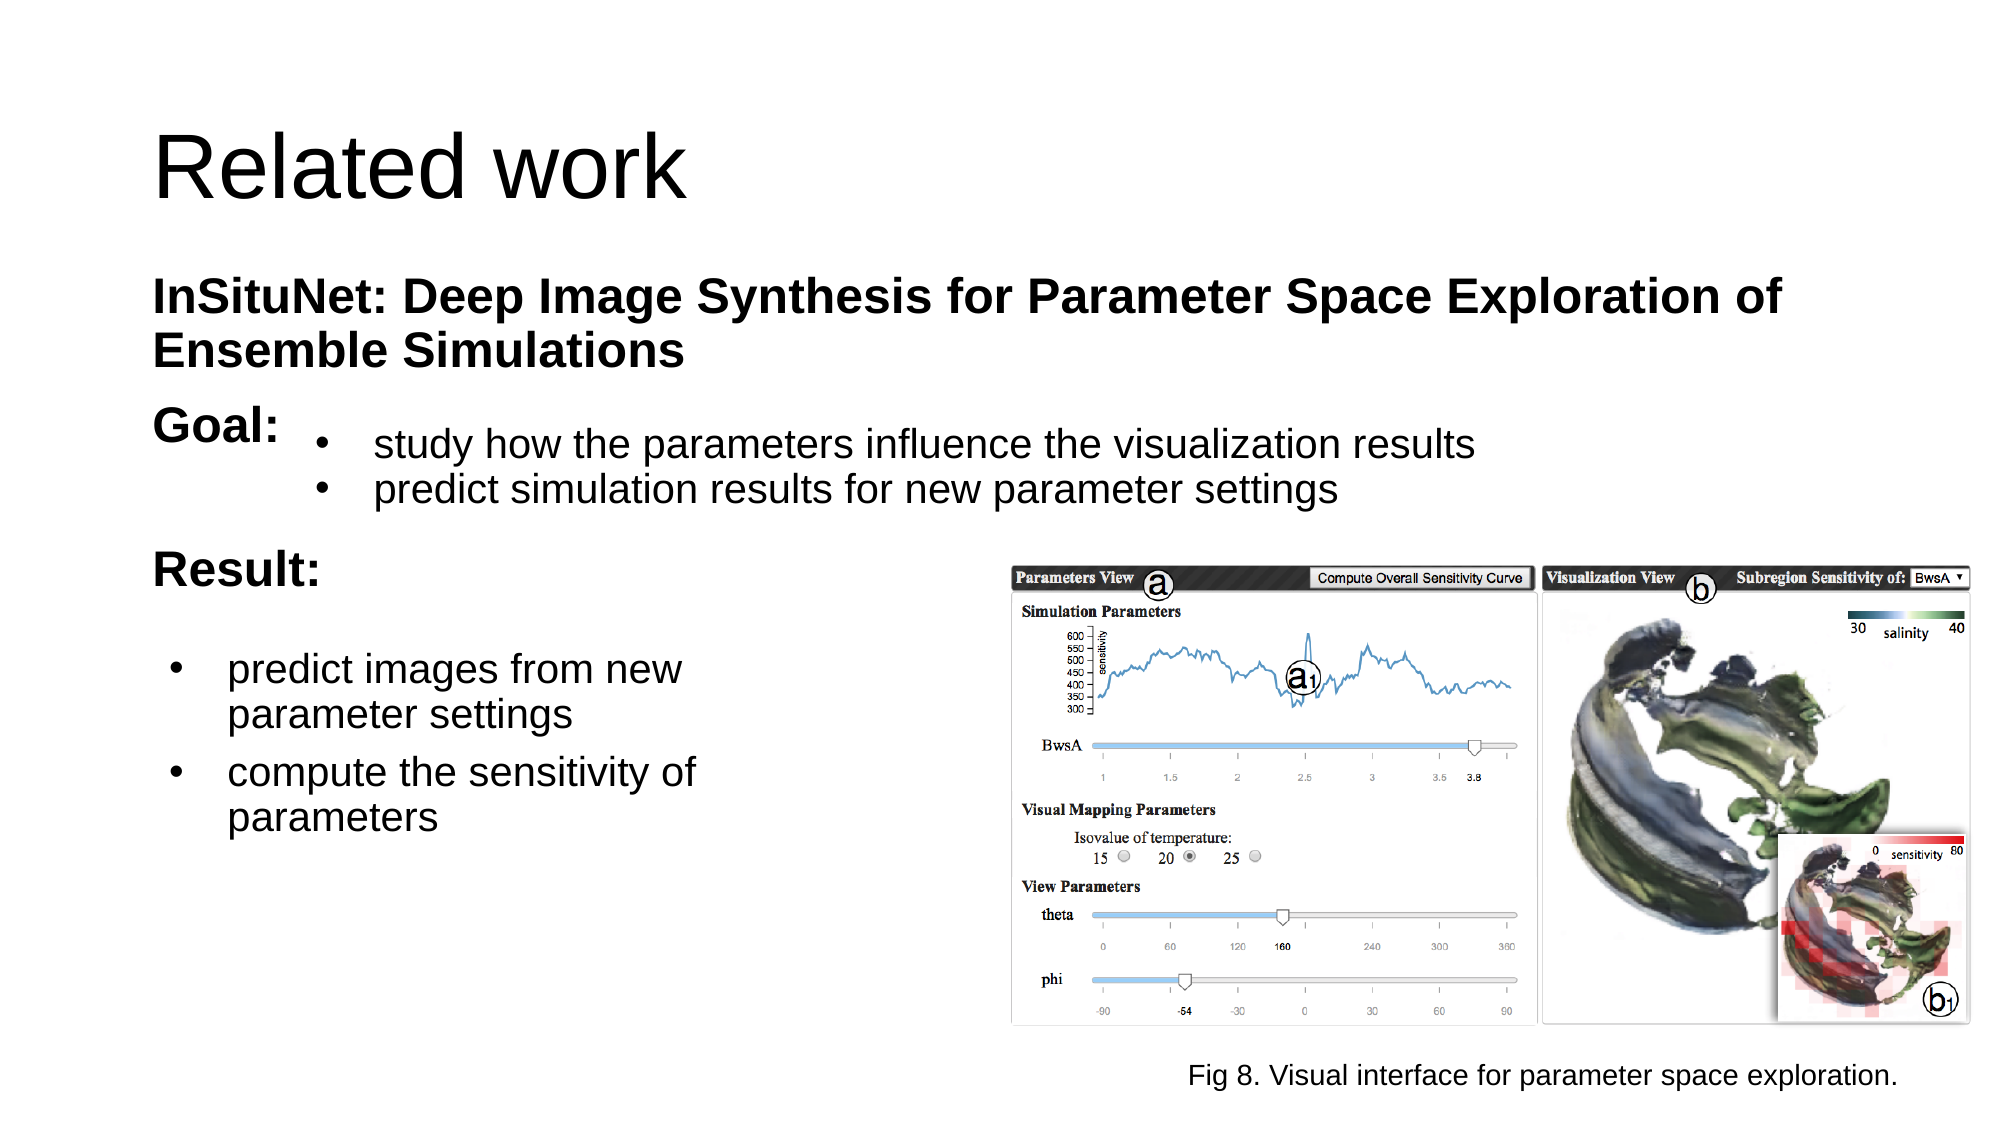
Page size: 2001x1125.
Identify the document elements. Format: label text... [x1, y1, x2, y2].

title Related work [137, 59, 1863, 263]
text_box study how the parameters influence the visualization results predict simulation results for new parameter settings [283, 407, 1979, 528]
picture [997, 551, 1979, 1041]
text_box predict images from new parameter settings compute the sensitivity of parameters [137, 632, 821, 926]
list InSituNet: Deep Image Synthesis for Parameter Space Exploration of Ensemble Simulations Goal: Result: [137, 263, 1863, 1090]
text_box Fig 8. Visual interface for parameter space exploration. [1172, 1041, 2000, 1090]
